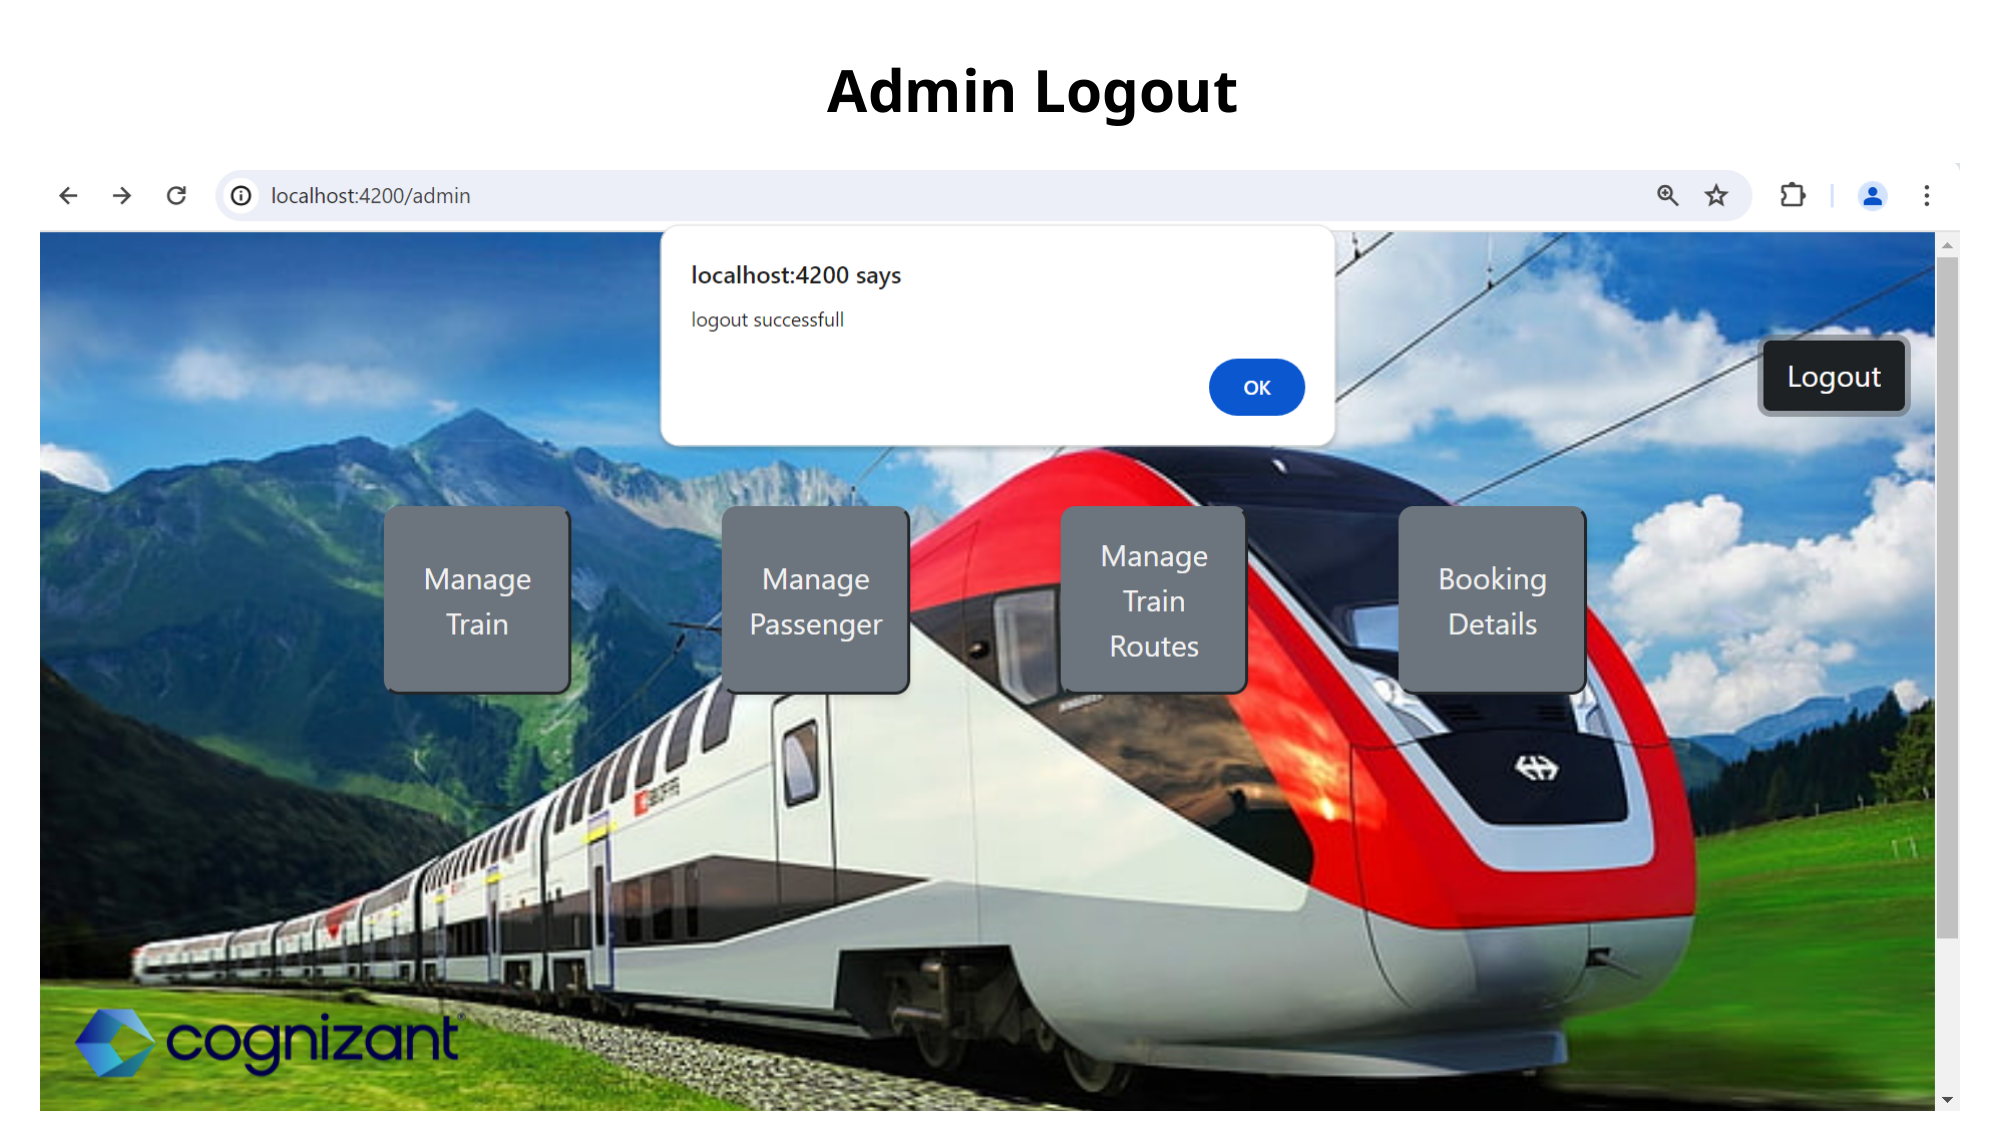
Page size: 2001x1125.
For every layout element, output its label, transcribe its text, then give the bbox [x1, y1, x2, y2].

text_box Admin Logout [813, 46, 1254, 132]
picture [40, 163, 1960, 1112]
